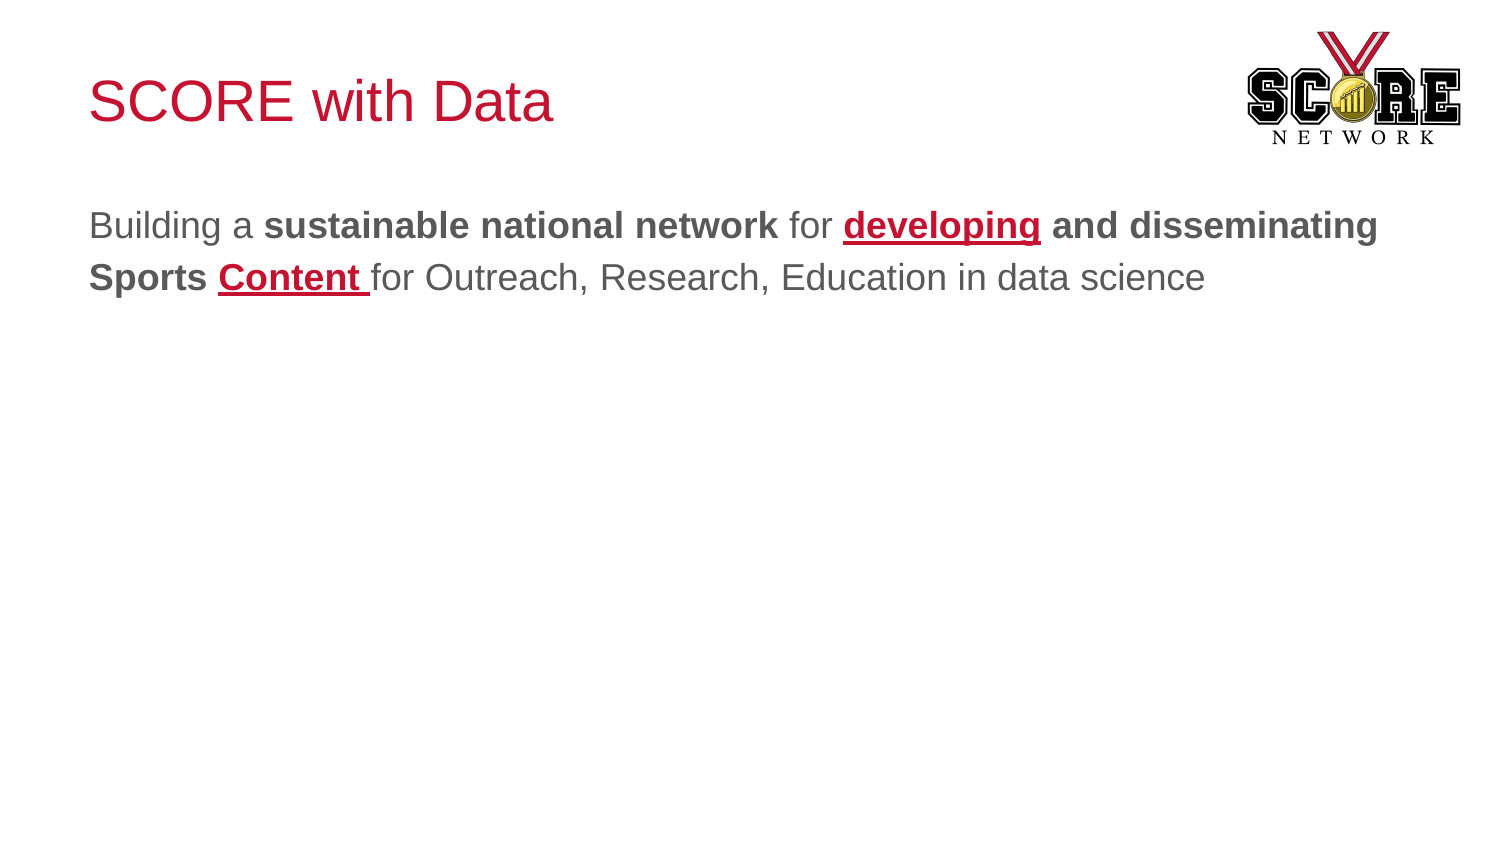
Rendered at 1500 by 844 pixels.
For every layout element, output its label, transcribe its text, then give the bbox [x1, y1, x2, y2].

picture [1162, 0, 1500, 229]
text_box Building a sustainable national network for developing and disseminating Sports Content for Outreach, Research, Education in data science [86, 192, 1383, 298]
title SCORE with Data [86, 61, 678, 192]
